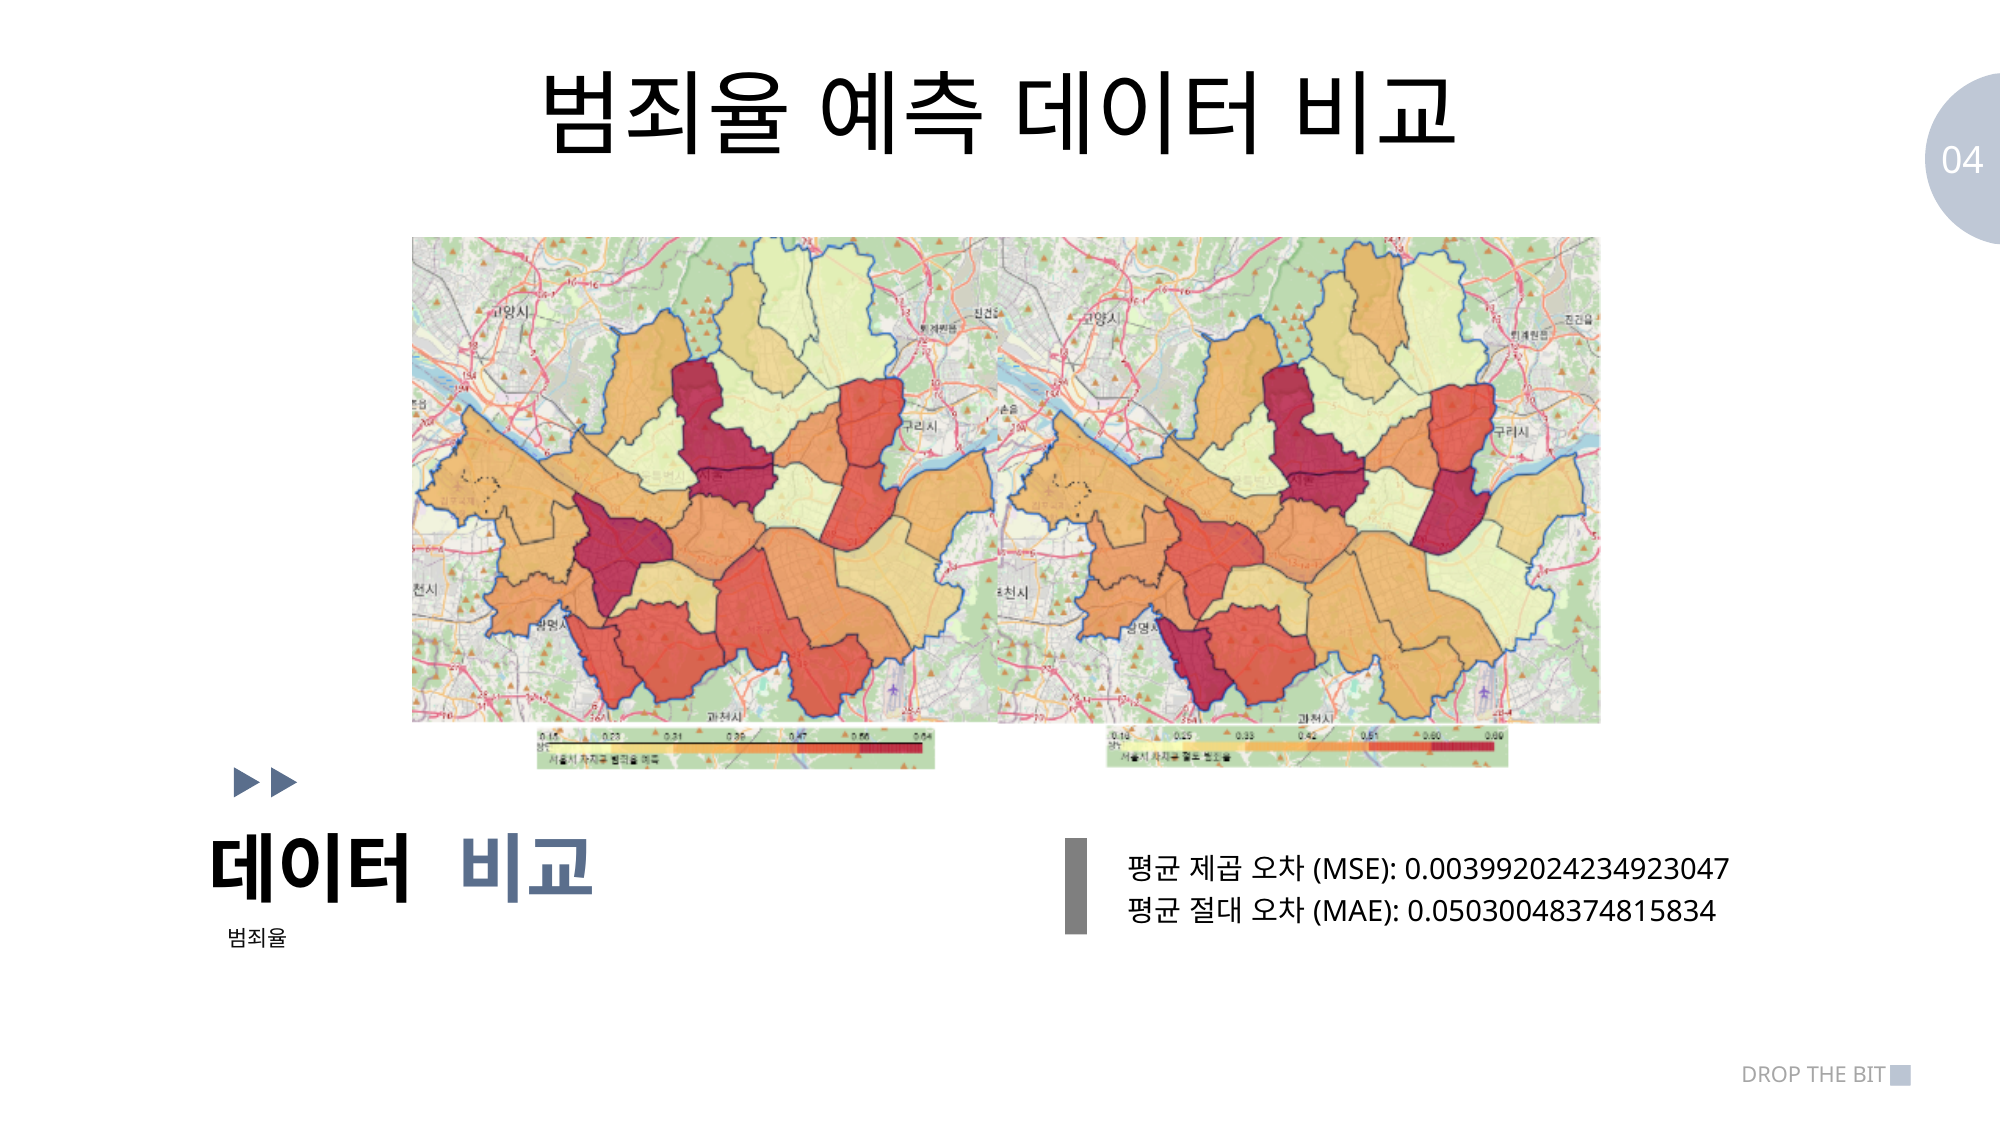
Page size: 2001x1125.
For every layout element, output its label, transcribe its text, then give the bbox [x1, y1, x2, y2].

text_box 범죄율 [213, 904, 869, 959]
text_box [1064, 837, 1088, 936]
text_box [1890, 1065, 1911, 1086]
text_box 평균 제곱 오차(MSE): 0.003992024234923047 평균 절대 오차(MAE): 0.05030048374815834 [1112, 836, 1769, 935]
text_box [233, 767, 298, 798]
text_box 04 [1925, 73, 2000, 245]
text_box DROP THE BIT [1726, 1053, 1901, 1095]
picture [411, 237, 1601, 771]
text_box 데이터 비교 [193, 814, 610, 919]
